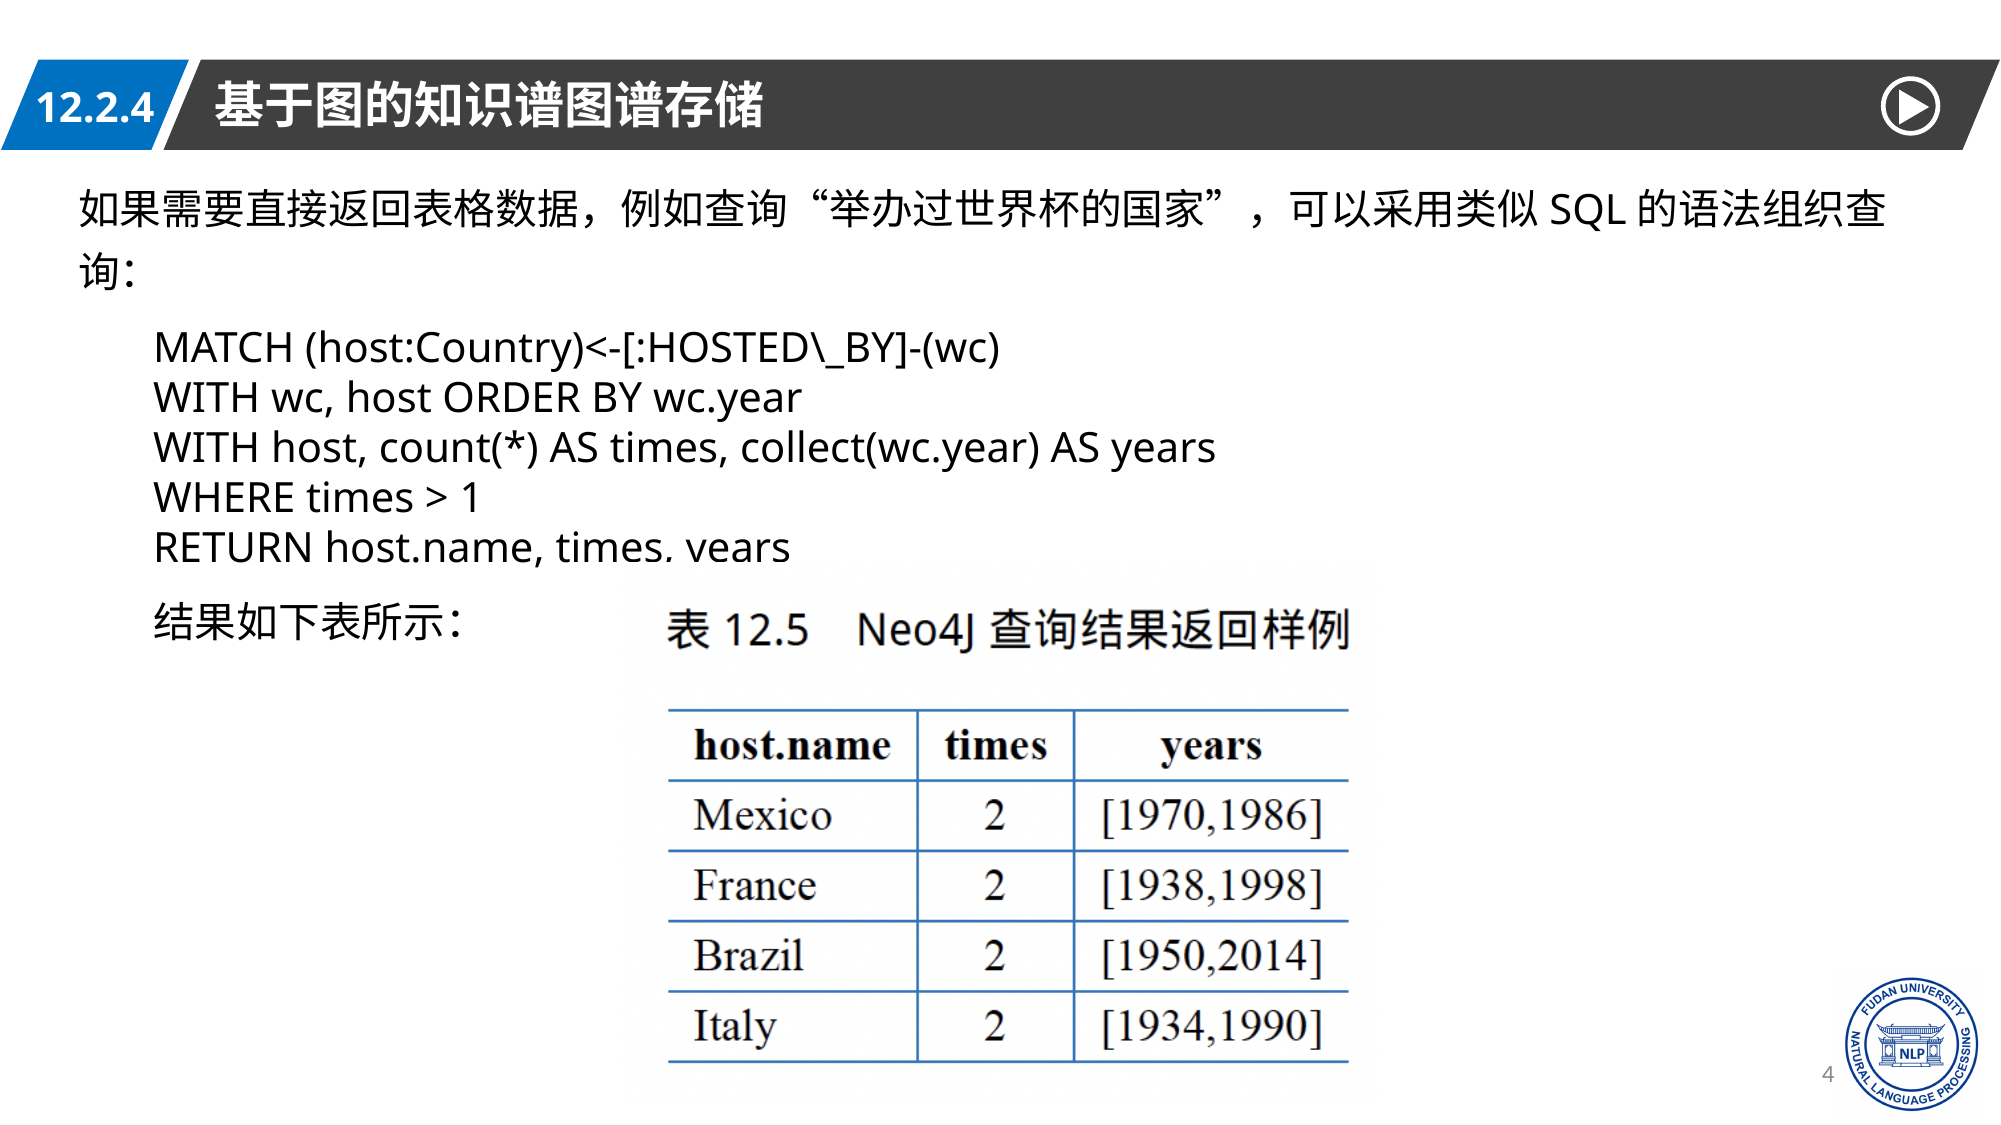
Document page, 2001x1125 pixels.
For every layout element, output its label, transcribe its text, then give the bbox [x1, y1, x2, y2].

slide_number 44 [1412, 1042, 1863, 1103]
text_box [1883, 78, 1939, 134]
text_box [1, 121, 157, 150]
text_box 基于图的知识谱图谱存储 [199, 66, 780, 142]
picture [1834, 972, 1985, 1117]
picture [622, 562, 1378, 1103]
text_box 12.2.4 [13, 73, 177, 138]
text_box [32, 59, 189, 89]
text_box 如果需要直接返回表格数据，例如查询“举办过世界杯的国家”，可以采用类似SQL的语法组织查询： MATCH (host:Country)<-[:HOSTED\_BY]-(wc) WITH wc, host ORDER BY wc.year WITH host, count(*) AS times, collect(wc.year) AS years WHERE times > 1 RETURN host.name, times, years 结果如下表所示： [63, 163, 1938, 654]
text_box [163, 59, 2000, 150]
